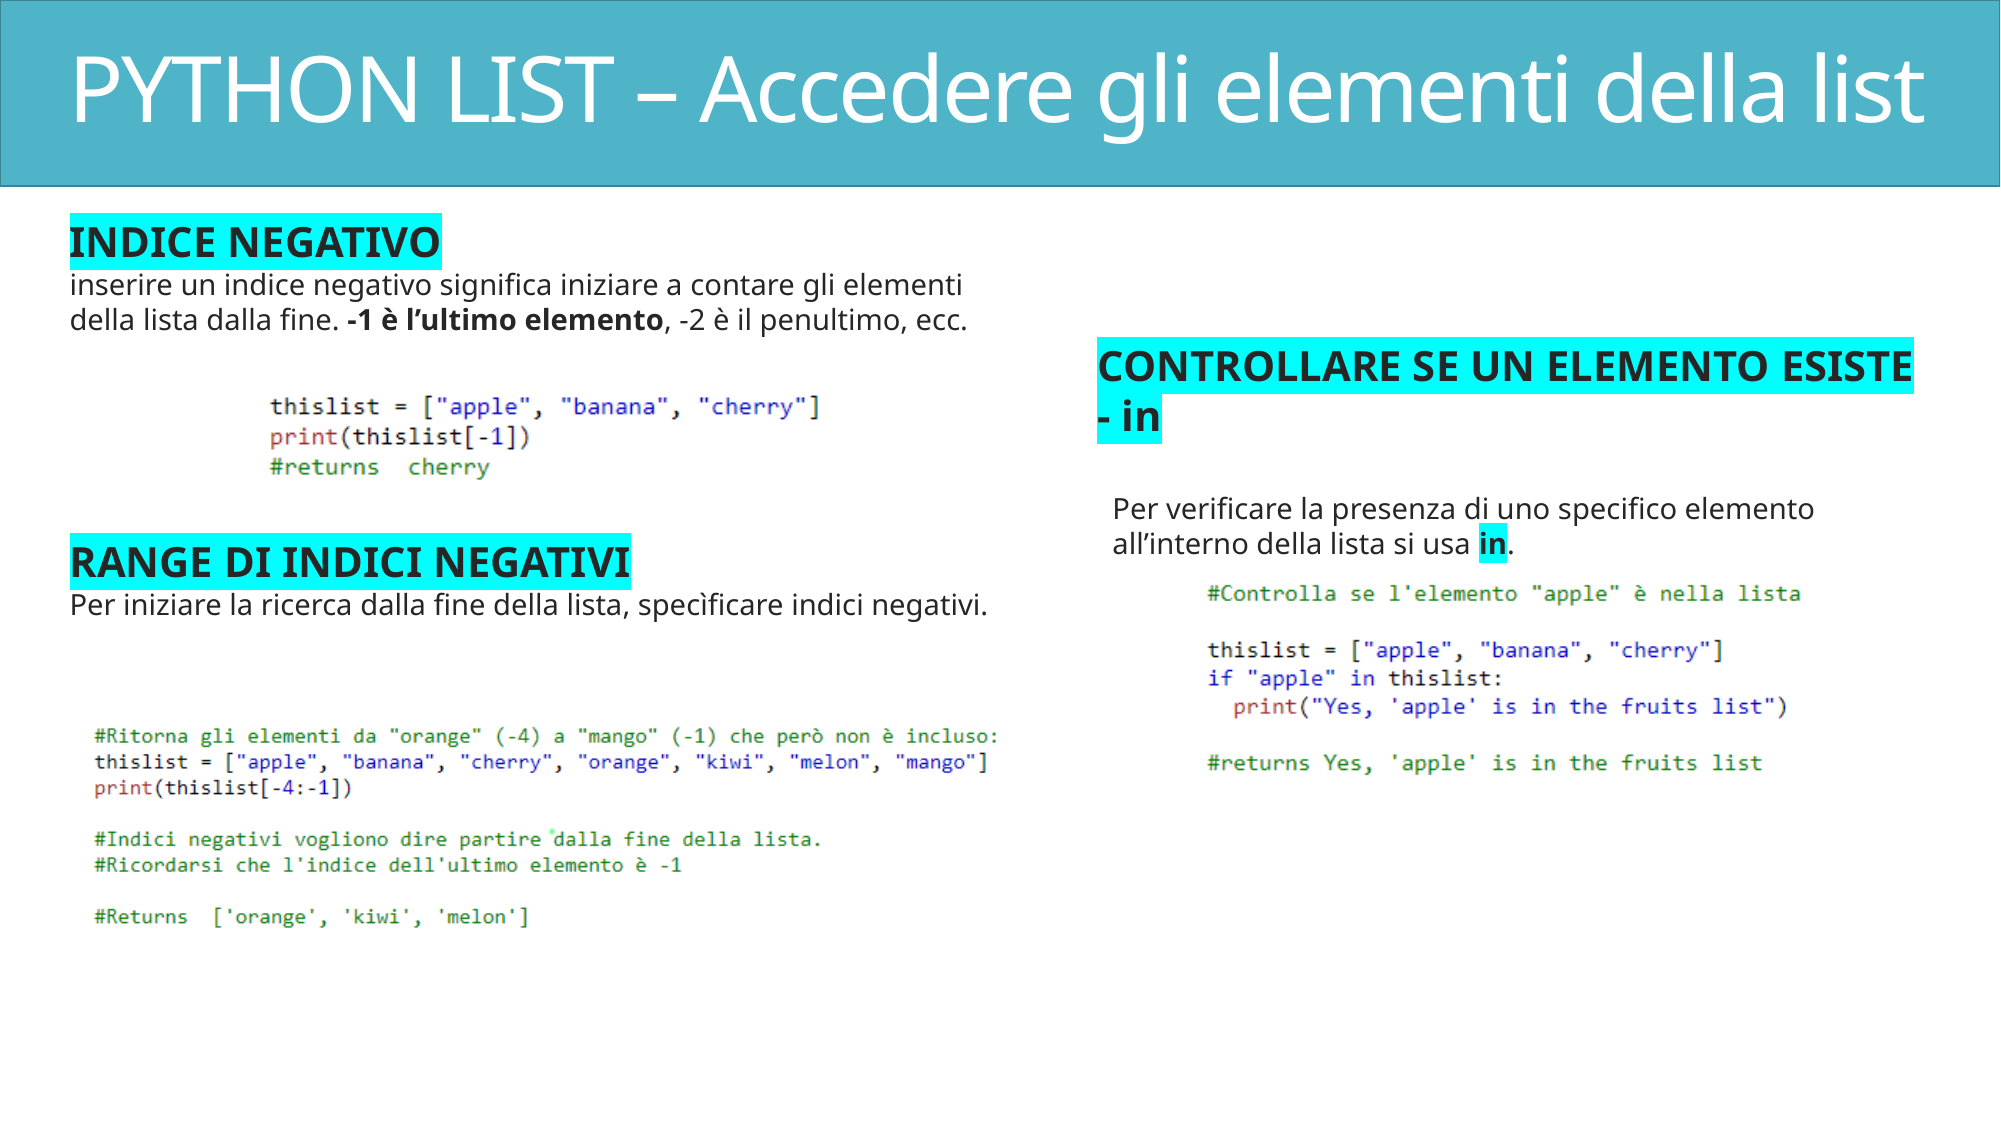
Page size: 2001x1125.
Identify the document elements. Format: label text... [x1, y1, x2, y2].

list INDICE NEGATIVO inserire un indice negativo significa iniziare a contare gli elementi della lista dalla fine. -1 è l’ultimo elemento, -2 è il penultimo, ecc. RANGE DI INDICI NEGATIVI Per iniziare la ricerca dalla fine della lista, specìficare indici negativi. [53, 208, 1041, 1070]
title PYTHON LIST – Accedere gli elementi della list [53, 19, 1949, 170]
list CONTROLLARE SE UN ELEMENTO ESISTE - in Per verificare la presenza di uno specifico elemento all’interno della lista si usa in. [1082, 208, 1947, 1072]
picture [1195, 576, 1834, 784]
picture [260, 385, 833, 485]
picture [82, 720, 1010, 935]
